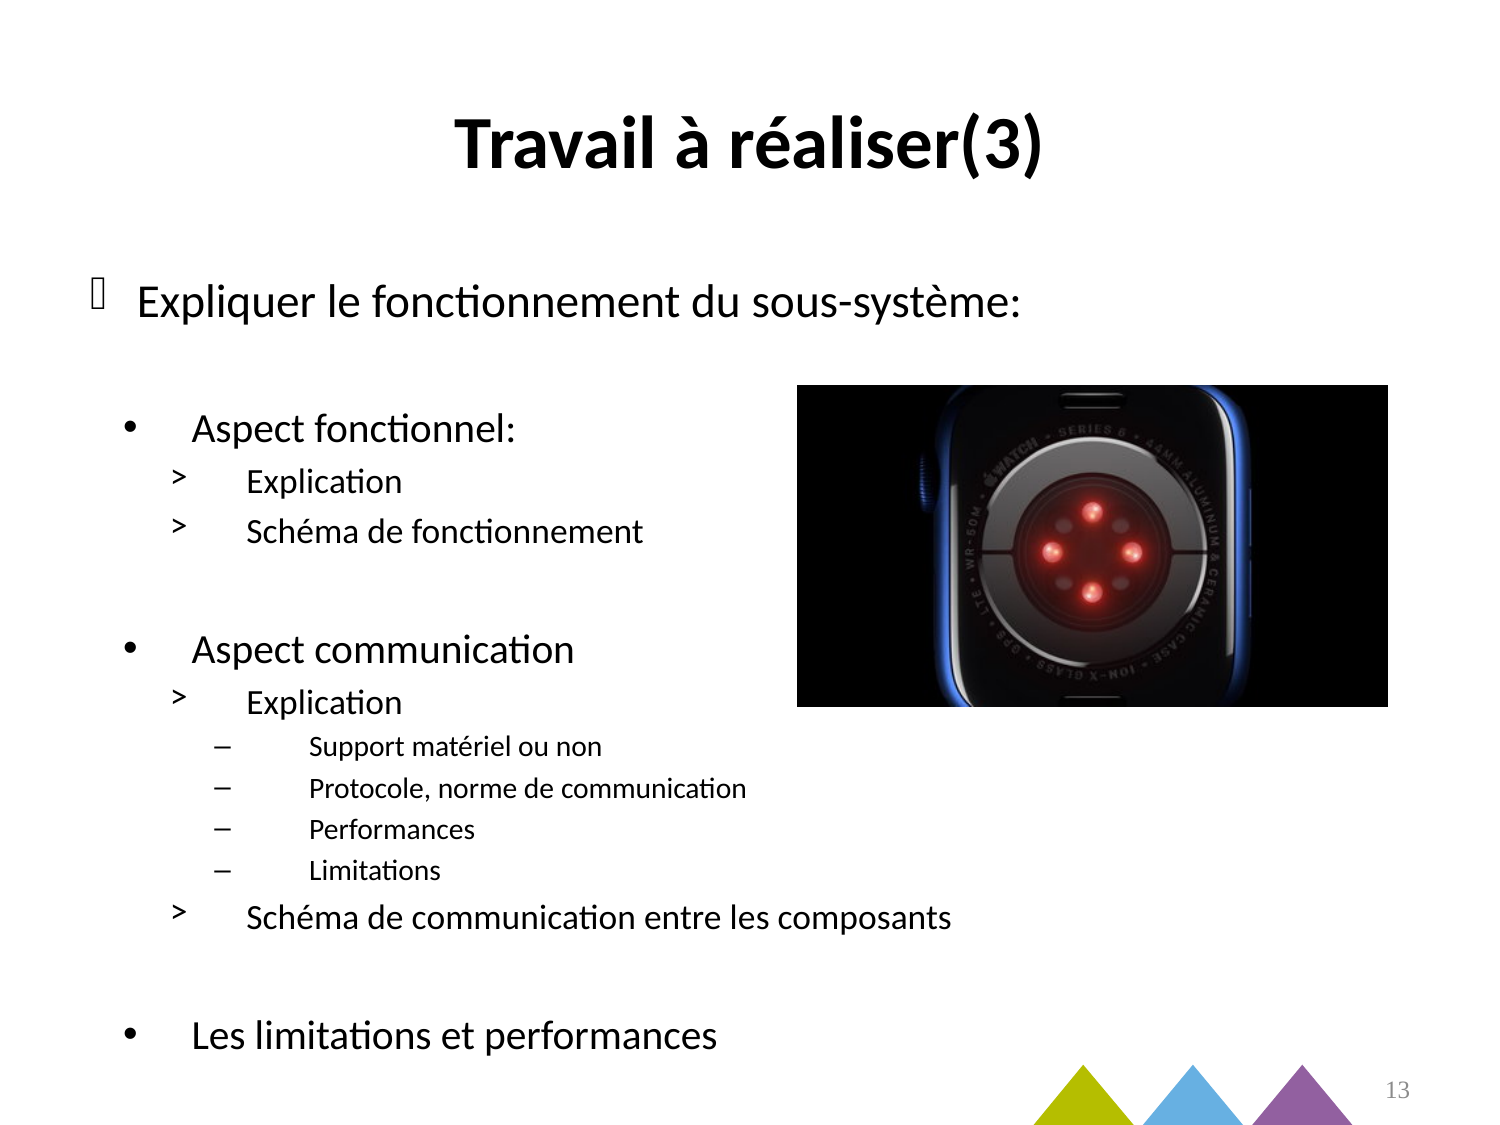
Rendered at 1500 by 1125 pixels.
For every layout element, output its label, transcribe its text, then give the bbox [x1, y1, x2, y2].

list Expliquer le fonctionnement du sous-système: Aspect fonctionnel: Explication Schéma de fonctionnement Aspect communication Explication Support matériel ou non Protocole, norme de communication Performances Limitations Schéma de communication entre les composants Les limitations et performances [75, 262, 1425, 1071]
title Travail à réaliser(3) [75, 45, 1425, 233]
slide_number 13 [1352, 1058, 1425, 1119]
picture [796, 385, 1389, 708]
